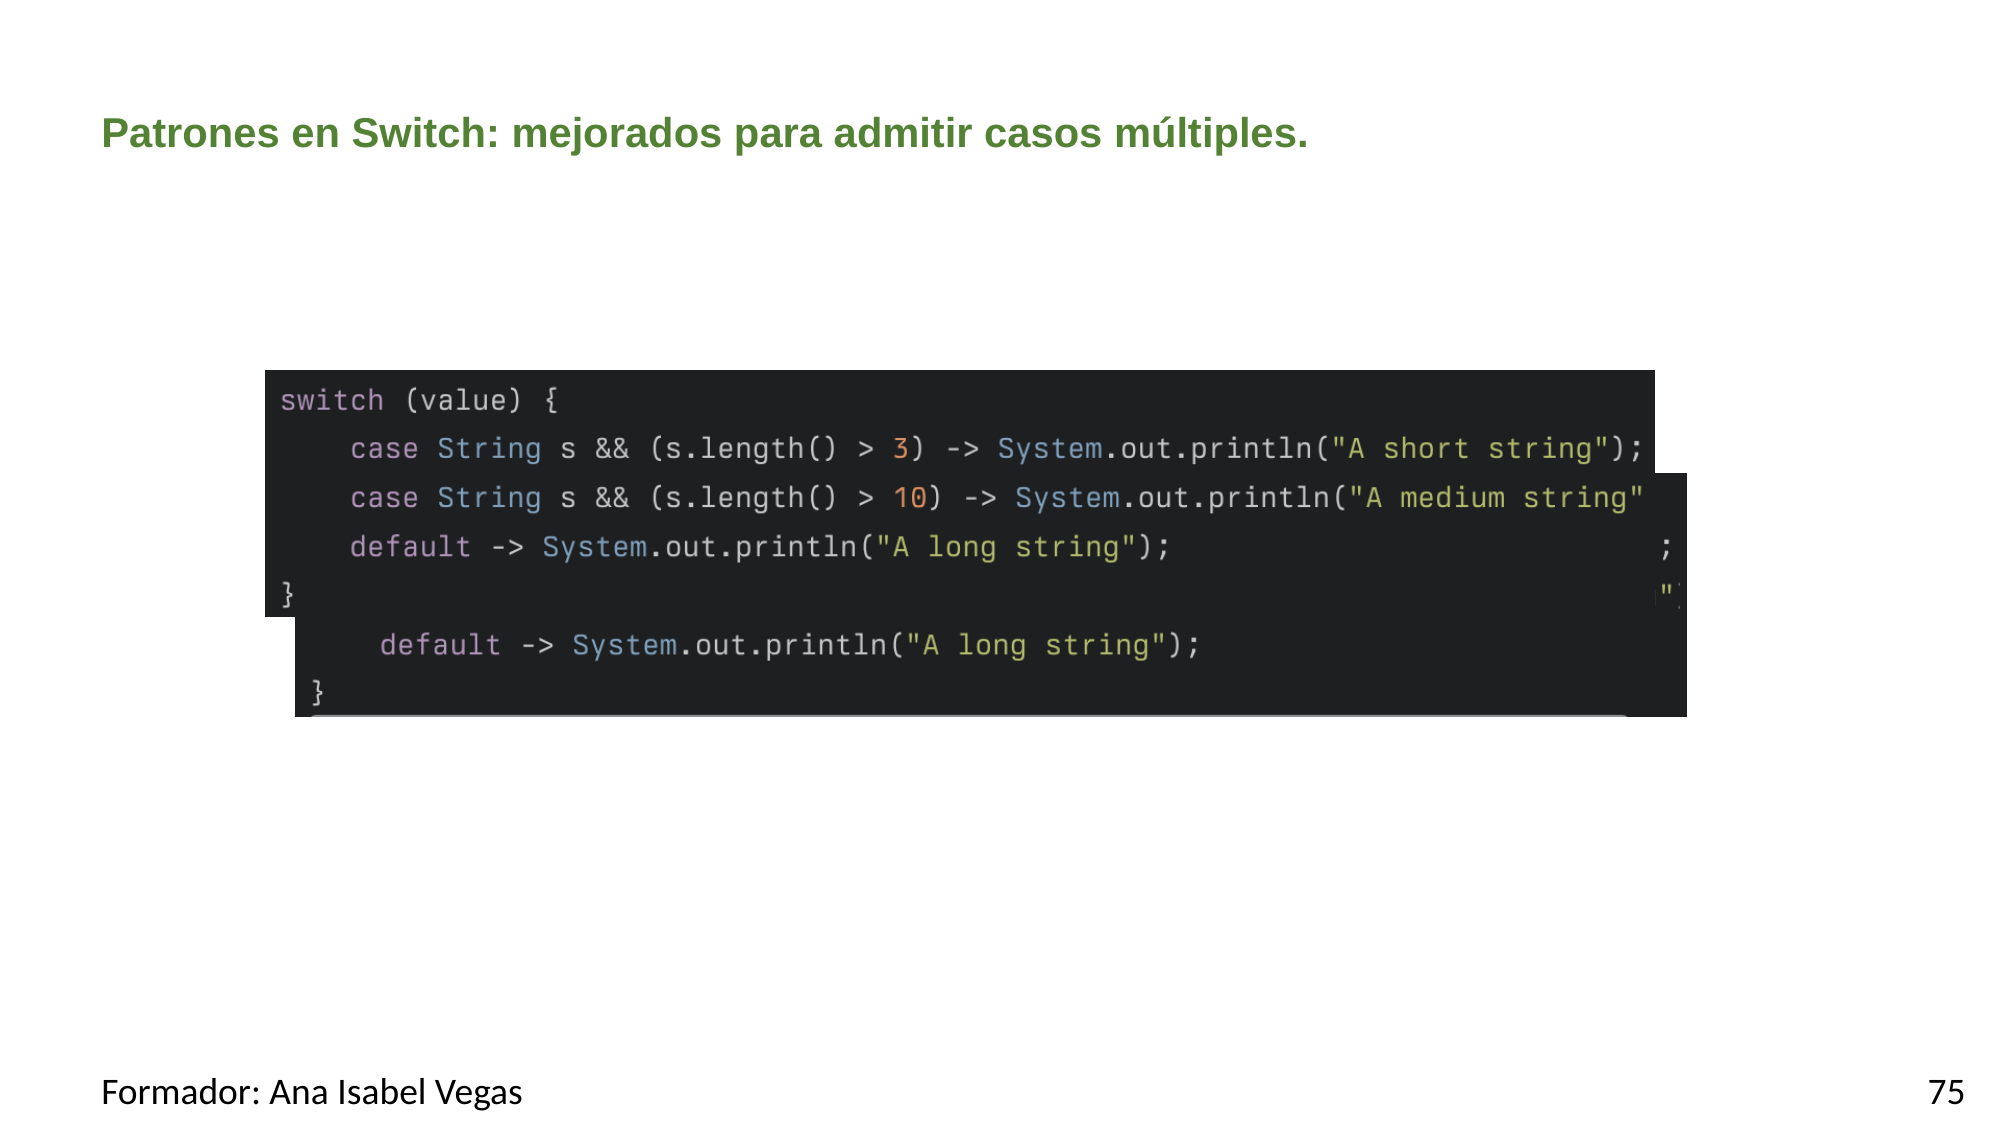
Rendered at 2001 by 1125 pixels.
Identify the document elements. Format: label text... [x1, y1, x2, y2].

title Patrones en Switch: mejorados para admitir casos múltiples. [86, 103, 1898, 175]
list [295, 473, 1687, 718]
picture [265, 370, 1655, 617]
slide_number 75 [1913, 1060, 1993, 1121]
footer Formador: Ana Isabel Vegas [86, 1059, 720, 1120]
